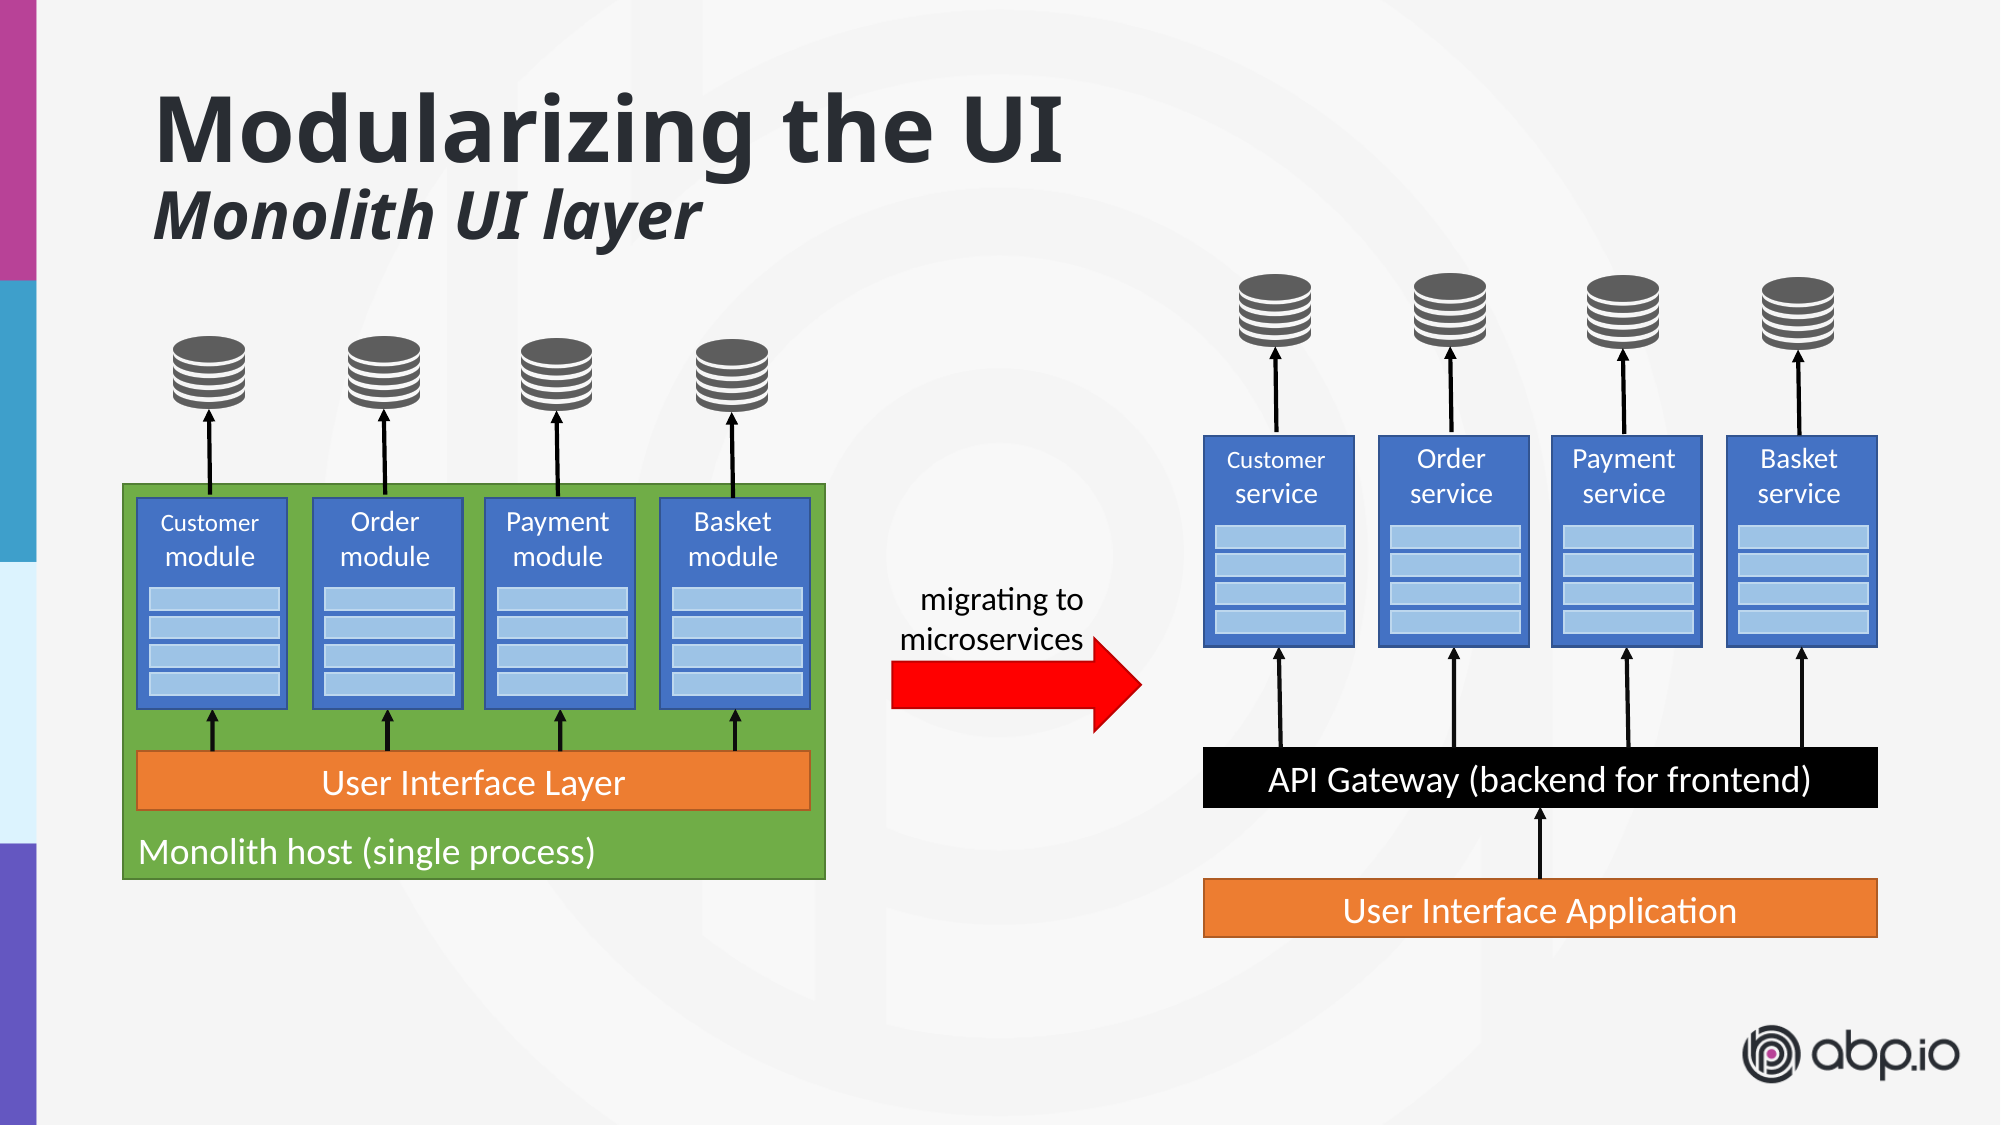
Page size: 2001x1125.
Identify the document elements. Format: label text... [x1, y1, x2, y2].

text_box [1563, 582, 1694, 605]
text_box Basket service [1730, 432, 1869, 517]
text_box [1738, 610, 1869, 634]
text_box [1203, 435, 1355, 648]
text_box [1738, 553, 1869, 577]
text_box [497, 644, 628, 668]
text_box [324, 672, 455, 696]
text_box [324, 644, 455, 668]
picture [0, 0, 2001, 1125]
text_box [1215, 553, 1346, 577]
text_box [1390, 610, 1521, 634]
text_box [1215, 525, 1346, 549]
text_box Customer service [1207, 432, 1346, 517]
text_box [1726, 435, 1878, 648]
text_box [497, 587, 628, 611]
text_box [672, 587, 803, 611]
text_box [497, 672, 628, 696]
text_box [324, 616, 455, 639]
text_box [1215, 610, 1346, 634]
text_box User Interface Layer [136, 750, 811, 811]
text_box Monolith host (single process) [122, 483, 826, 880]
text_box [1390, 582, 1521, 605]
text_box Payment module [489, 494, 627, 580]
text_box [1390, 525, 1521, 549]
text_box migrating to microservices [884, 570, 1099, 665]
text_box [1738, 525, 1869, 549]
text_box [136, 497, 288, 710]
text_box Customer module [141, 494, 279, 580]
text_box [1563, 610, 1694, 634]
text_box [149, 587, 280, 611]
text_box [484, 497, 636, 710]
title Modularizing the UI Monolith UI layer [137, 59, 1863, 278]
text_box [1551, 435, 1703, 648]
text_box User Interface Application [1203, 878, 1878, 938]
text_box Order module [316, 494, 455, 580]
text_box [659, 497, 811, 710]
text_box [1378, 435, 1530, 648]
text_box [891, 641, 1143, 734]
text_box [672, 672, 803, 696]
text_box Payment service [1555, 432, 1693, 517]
text_box [672, 616, 803, 639]
text_box Basket module [664, 494, 802, 580]
text_box [149, 644, 280, 668]
text_box [672, 644, 803, 668]
text_box [1563, 553, 1694, 577]
text_box [324, 587, 455, 611]
text_box [149, 616, 280, 639]
text_box [1738, 582, 1869, 605]
text_box [312, 497, 464, 710]
text_box [149, 672, 280, 696]
text_box [1390, 553, 1521, 577]
text_box [1563, 525, 1694, 549]
text_box Order service [1382, 432, 1521, 517]
text_box [1215, 582, 1346, 605]
text_box API Gateway (backend for frontend) [1203, 747, 1878, 808]
text_box [497, 616, 628, 639]
